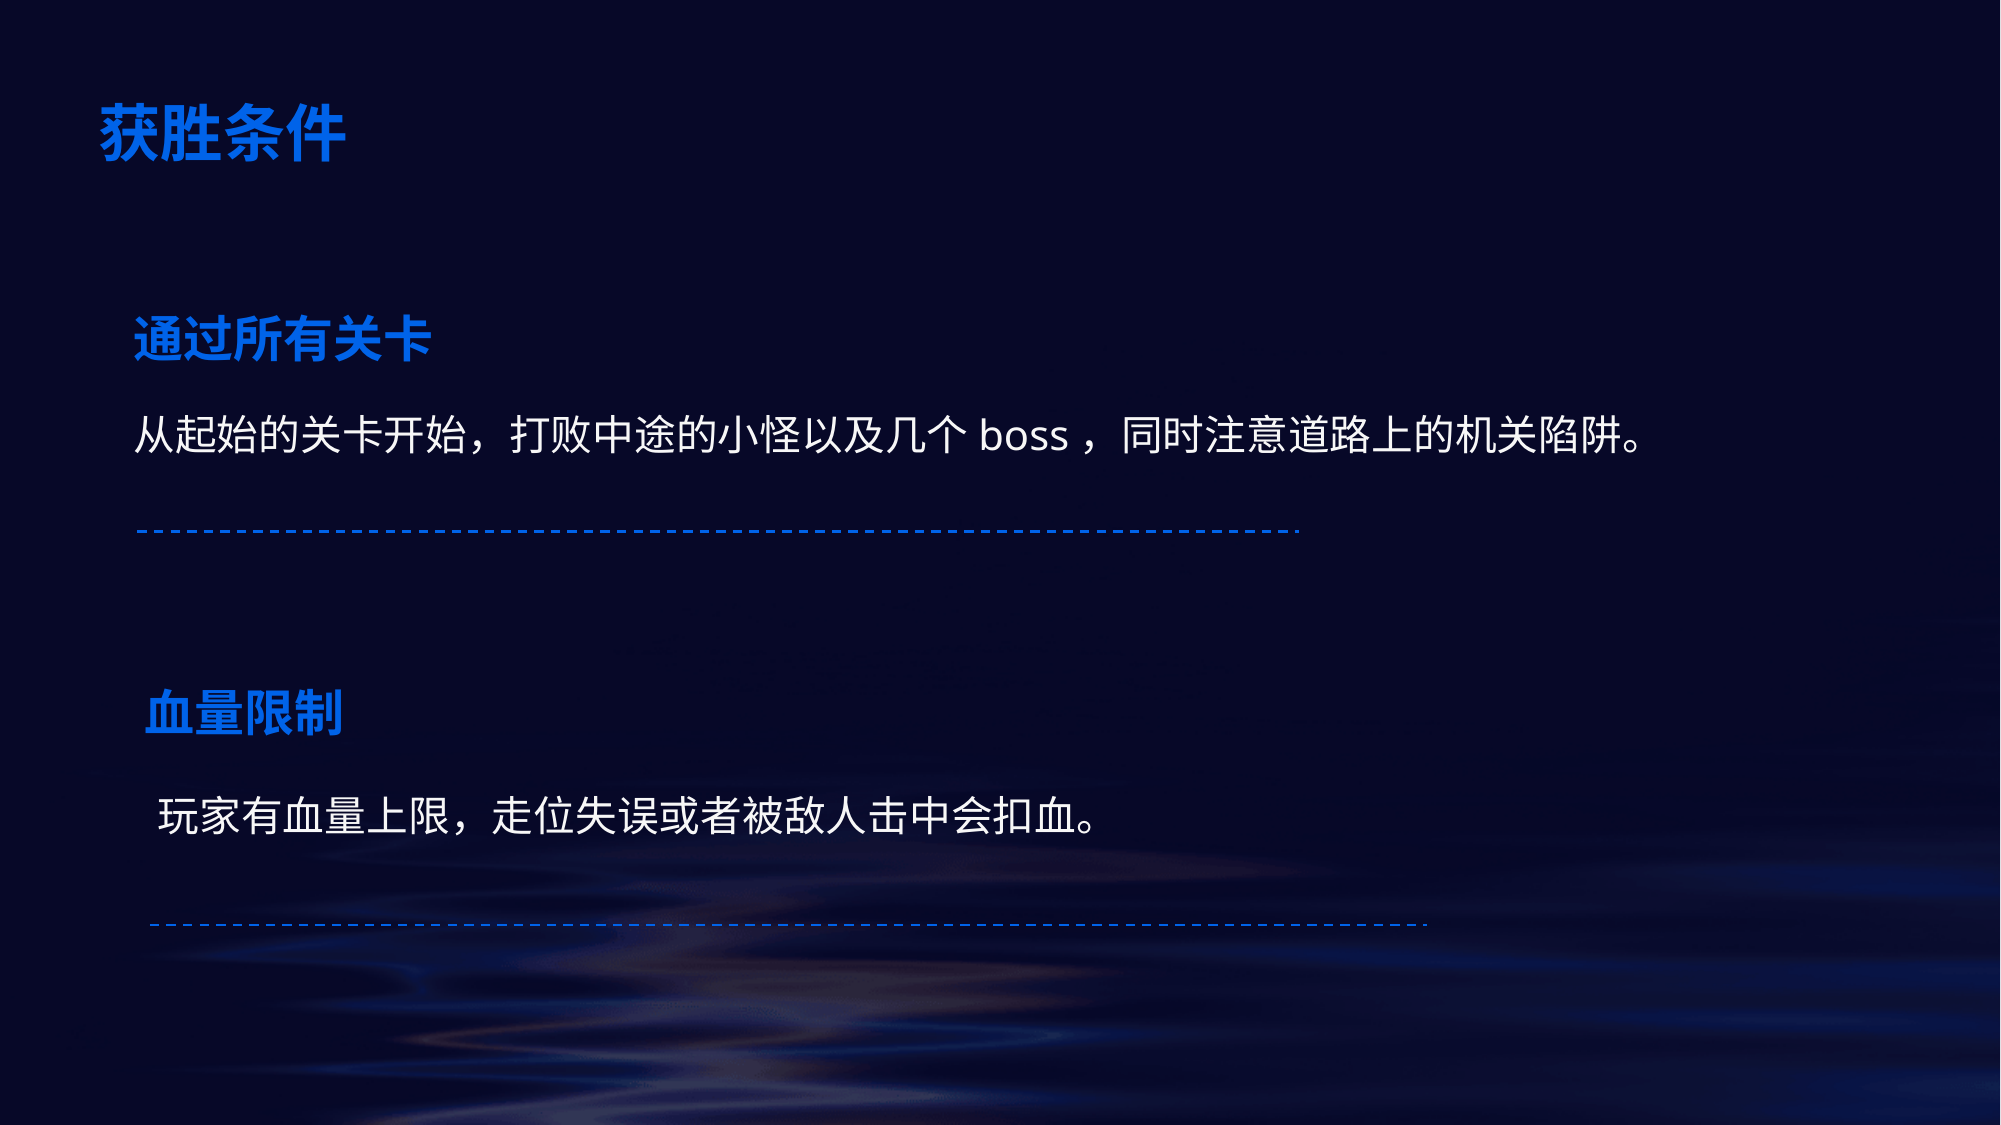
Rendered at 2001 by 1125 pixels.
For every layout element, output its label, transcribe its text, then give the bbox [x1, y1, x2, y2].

text_box 从起始的关卡开始，打败中途的小怪以及几个boss，同时注意道路上的机关陷阱。 [113, 368, 1701, 586]
text_box 获胜条件 [78, 43, 1922, 189]
text_box 通过所有关卡 [113, 261, 1218, 368]
text_box 玩家有血量上限，走位失误或者被敌人击中会扣血。 [137, 749, 1725, 968]
picture [0, 0, 2001, 1125]
text_box 血量限制 [124, 637, 1229, 762]
